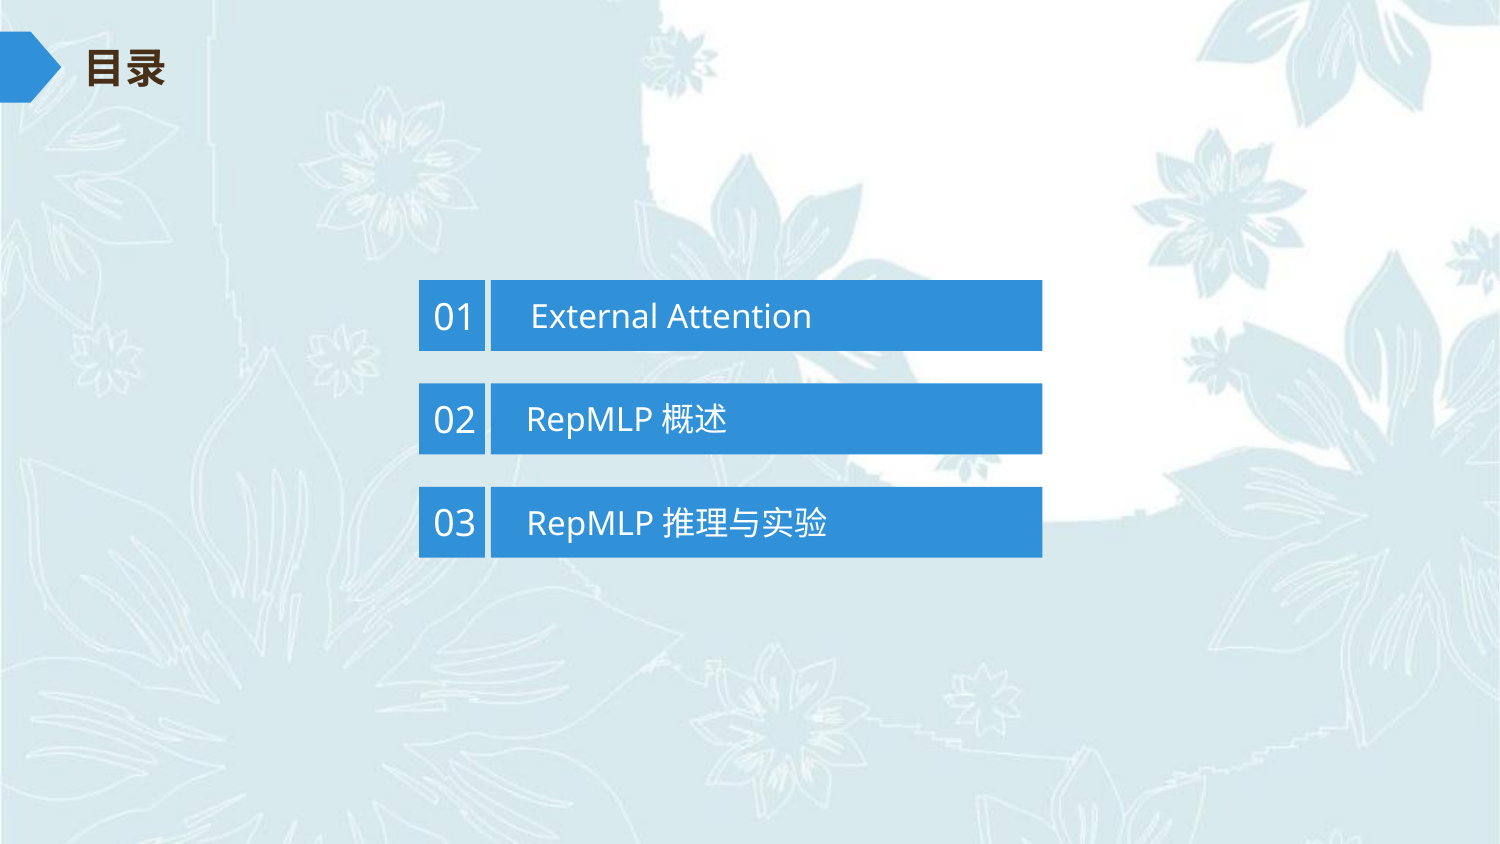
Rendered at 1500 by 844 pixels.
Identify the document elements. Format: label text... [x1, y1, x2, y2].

text_box 01 [418, 285, 485, 345]
text_box [417, 485, 487, 560]
text_box 02 [418, 388, 485, 449]
text_box 03 [418, 491, 485, 552]
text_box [490, 486, 1043, 558]
picture [0, 0, 1500, 844]
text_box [490, 279, 1043, 352]
text_box [417, 278, 487, 353]
text_box [0, 29, 63, 105]
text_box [490, 383, 1043, 455]
text_box [417, 381, 487, 456]
text_box 目录 [69, 34, 183, 100]
